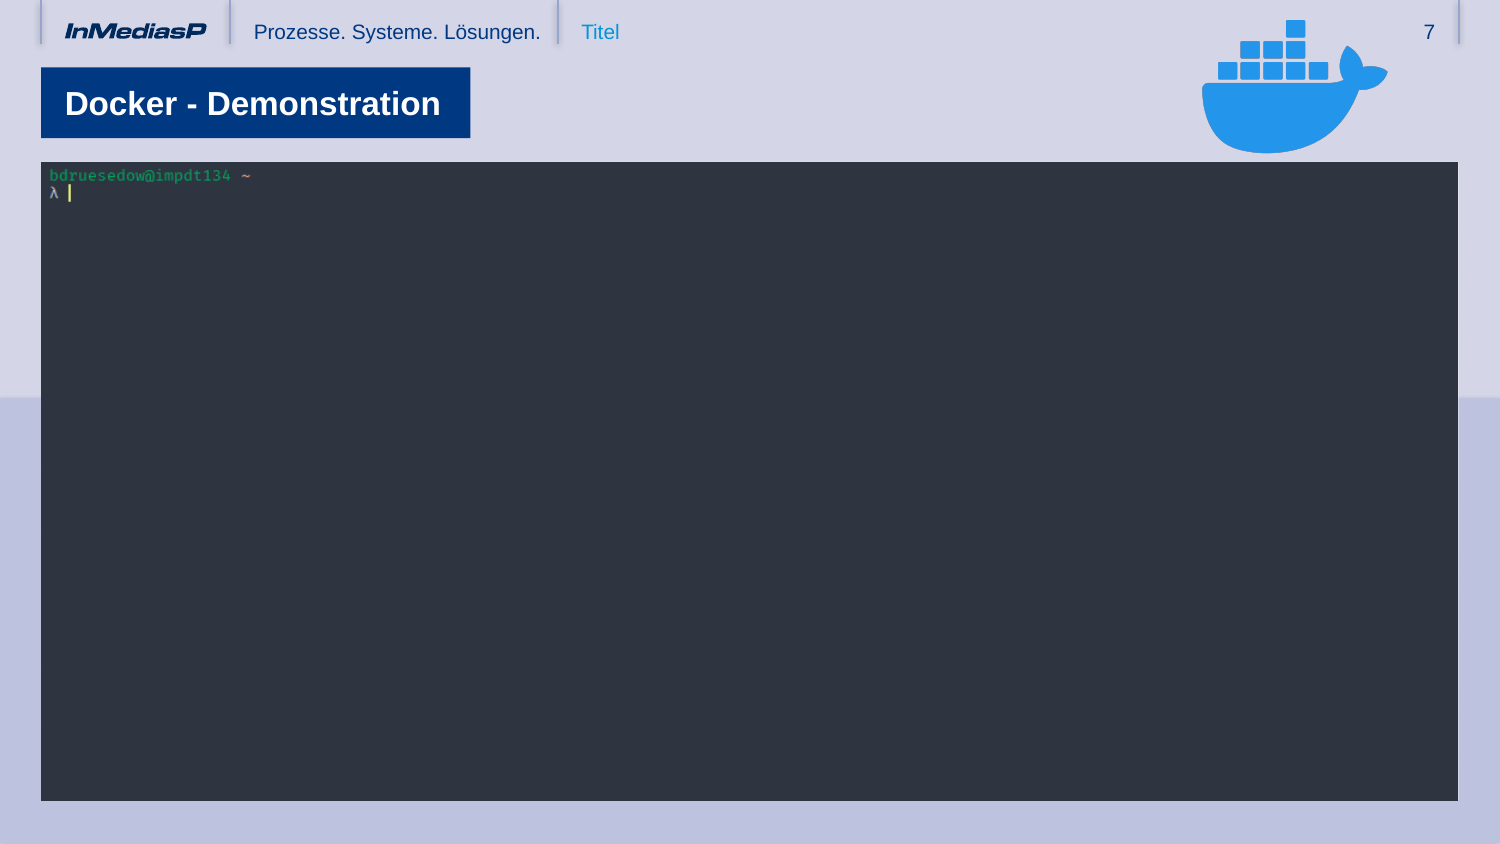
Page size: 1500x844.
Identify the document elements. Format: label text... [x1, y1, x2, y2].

title Docker - Demonstration [40, 67, 471, 139]
picture [1163, 19, 1406, 163]
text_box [40, 161, 1459, 802]
